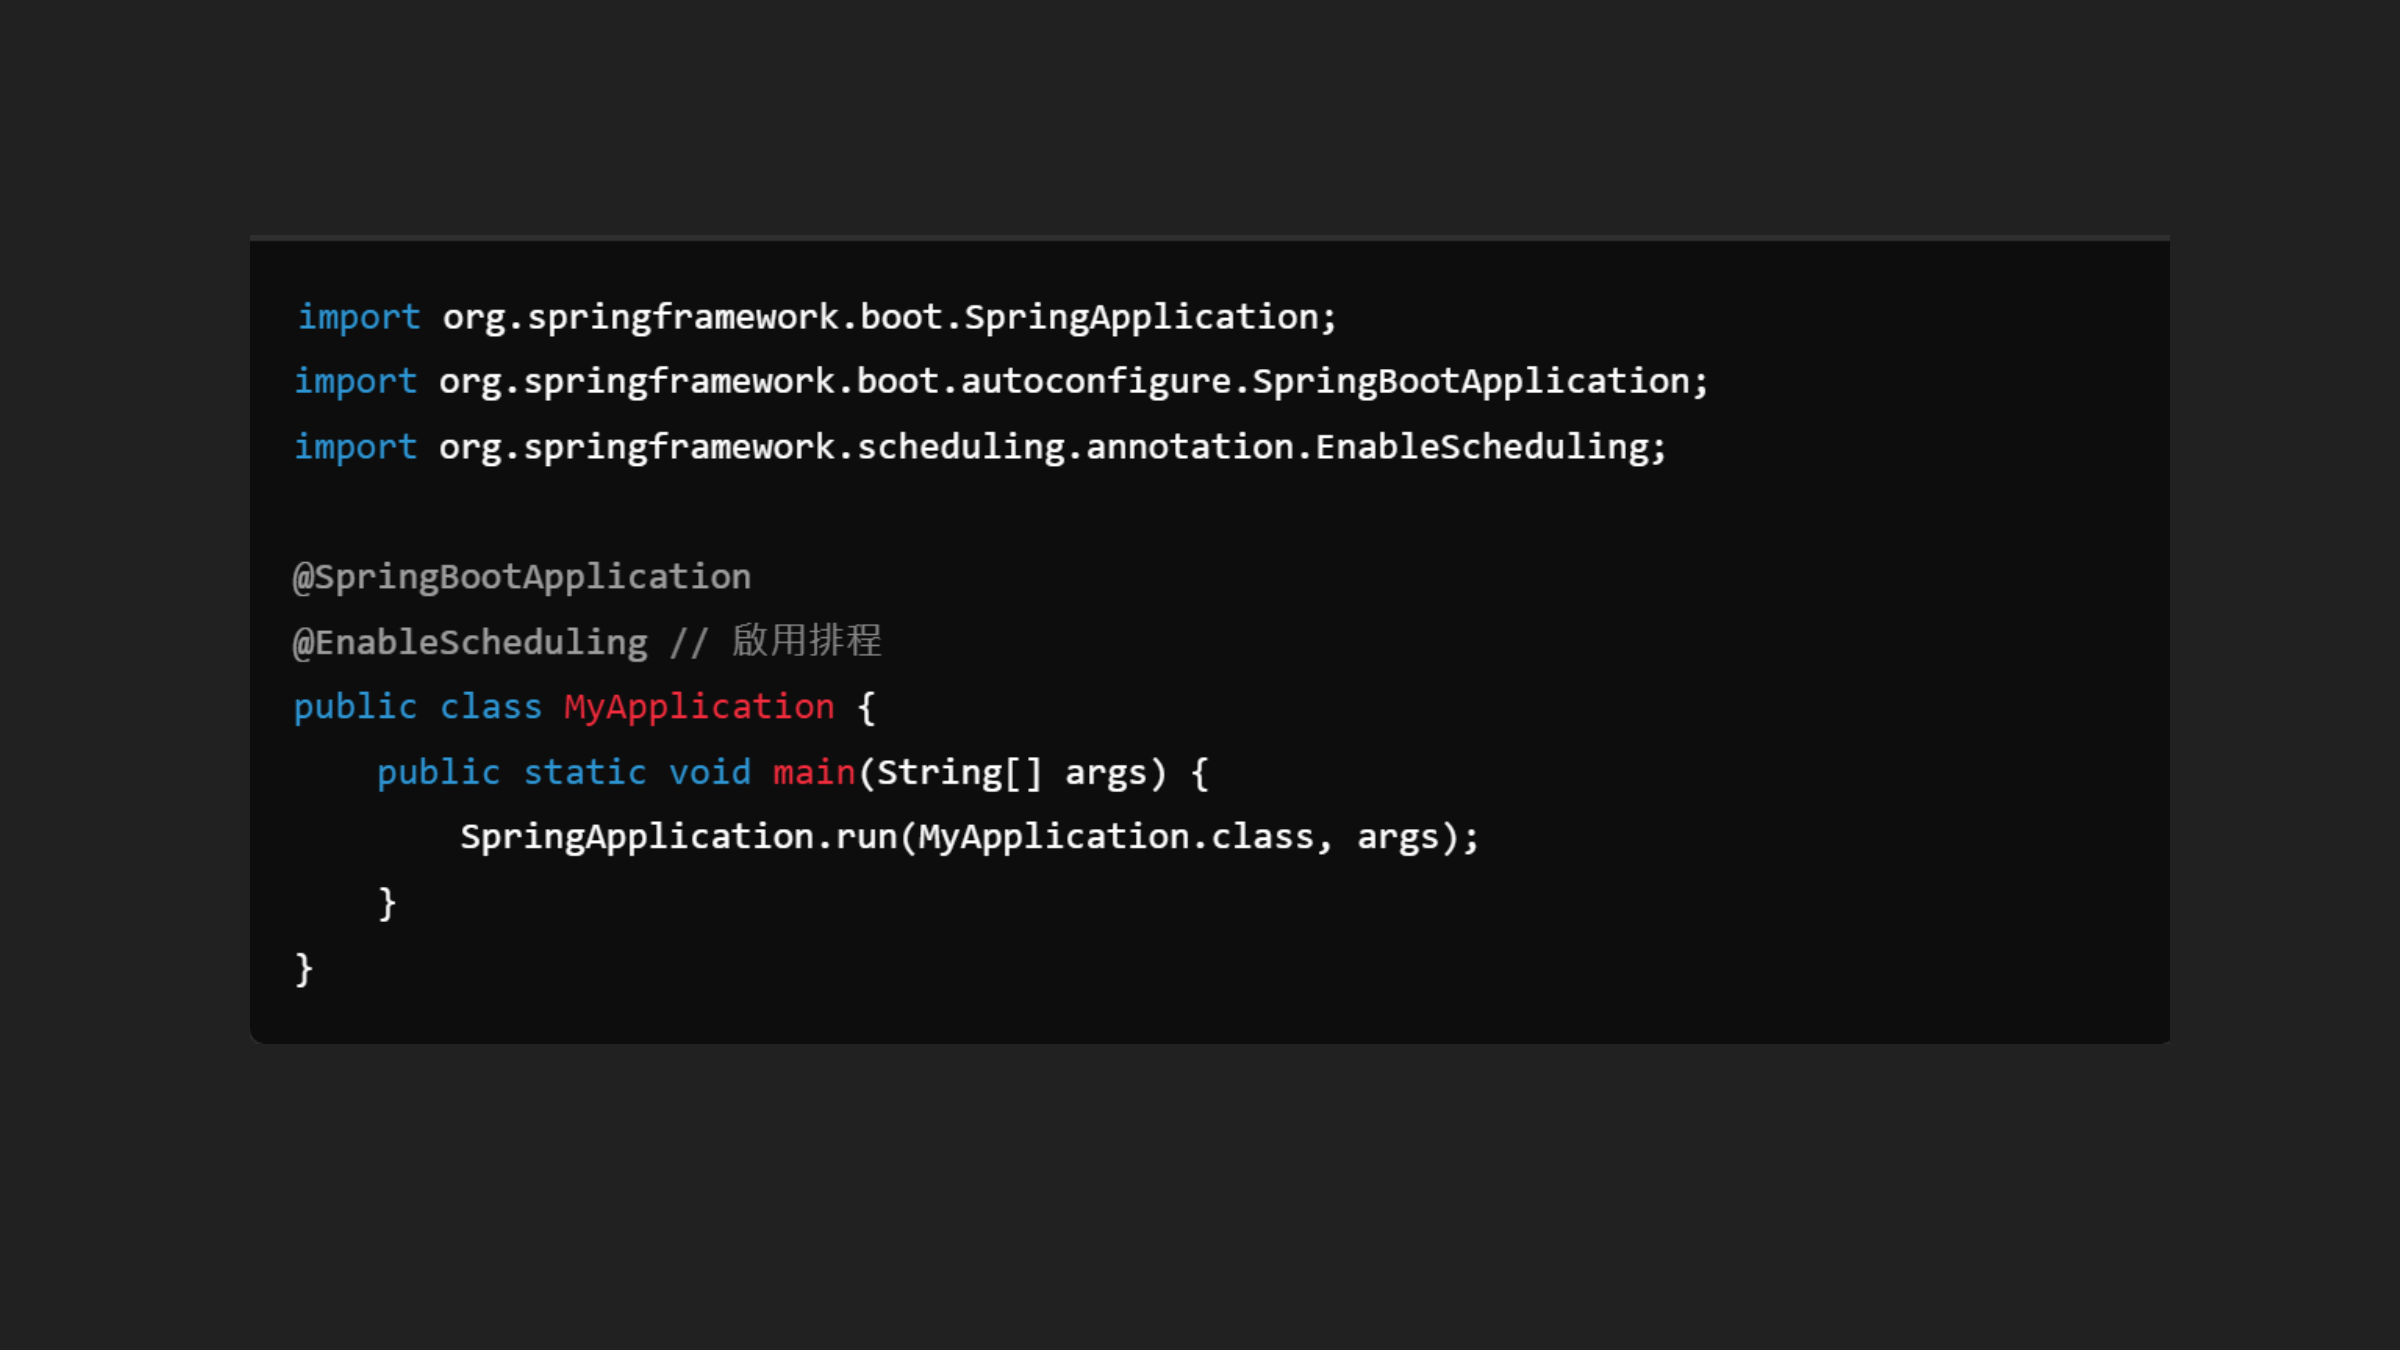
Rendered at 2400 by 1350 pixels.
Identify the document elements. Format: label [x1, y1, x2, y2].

picture [250, 235, 2170, 1044]
